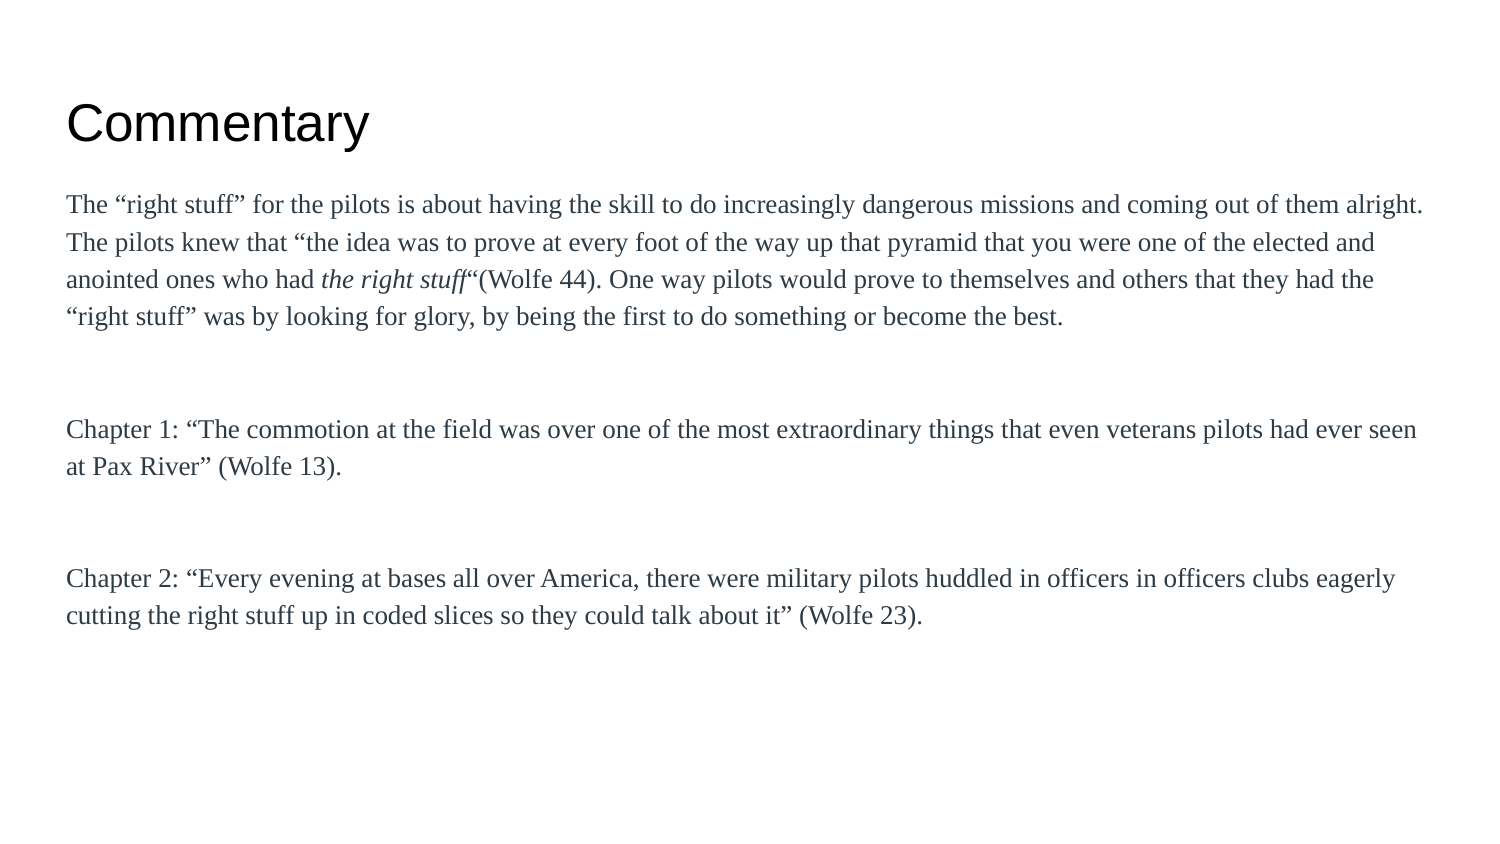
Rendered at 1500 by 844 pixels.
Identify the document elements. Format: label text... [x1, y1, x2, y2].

title Commentary [51, 72, 1449, 166]
list The “right stuff” for the pilots is about having the skill to do increasingly dangerous missions and coming out of them alright. The pilots knew that “the idea was to prove at every foot of the way up that pyramid that you were one of the elected and anointed ones who had the right stuff“(Wolfe 44). One way pilots would prove to themselves and others that they had the “right stuff” was by looking for glory, by being the first to do something or become the best. Chapter 1: “The commotion at the field was over one of the most extraordinary things that even veterans pilots had ever seen at Pax River” (Wolfe 13). Chapter 2: “Every evening at bases all over America, there were military pilots huddled in officers in officers clubs eagerly cutting the right stuff up in coded slices so they could talk about it” (Wolfe 23). [51, 166, 1449, 826]
